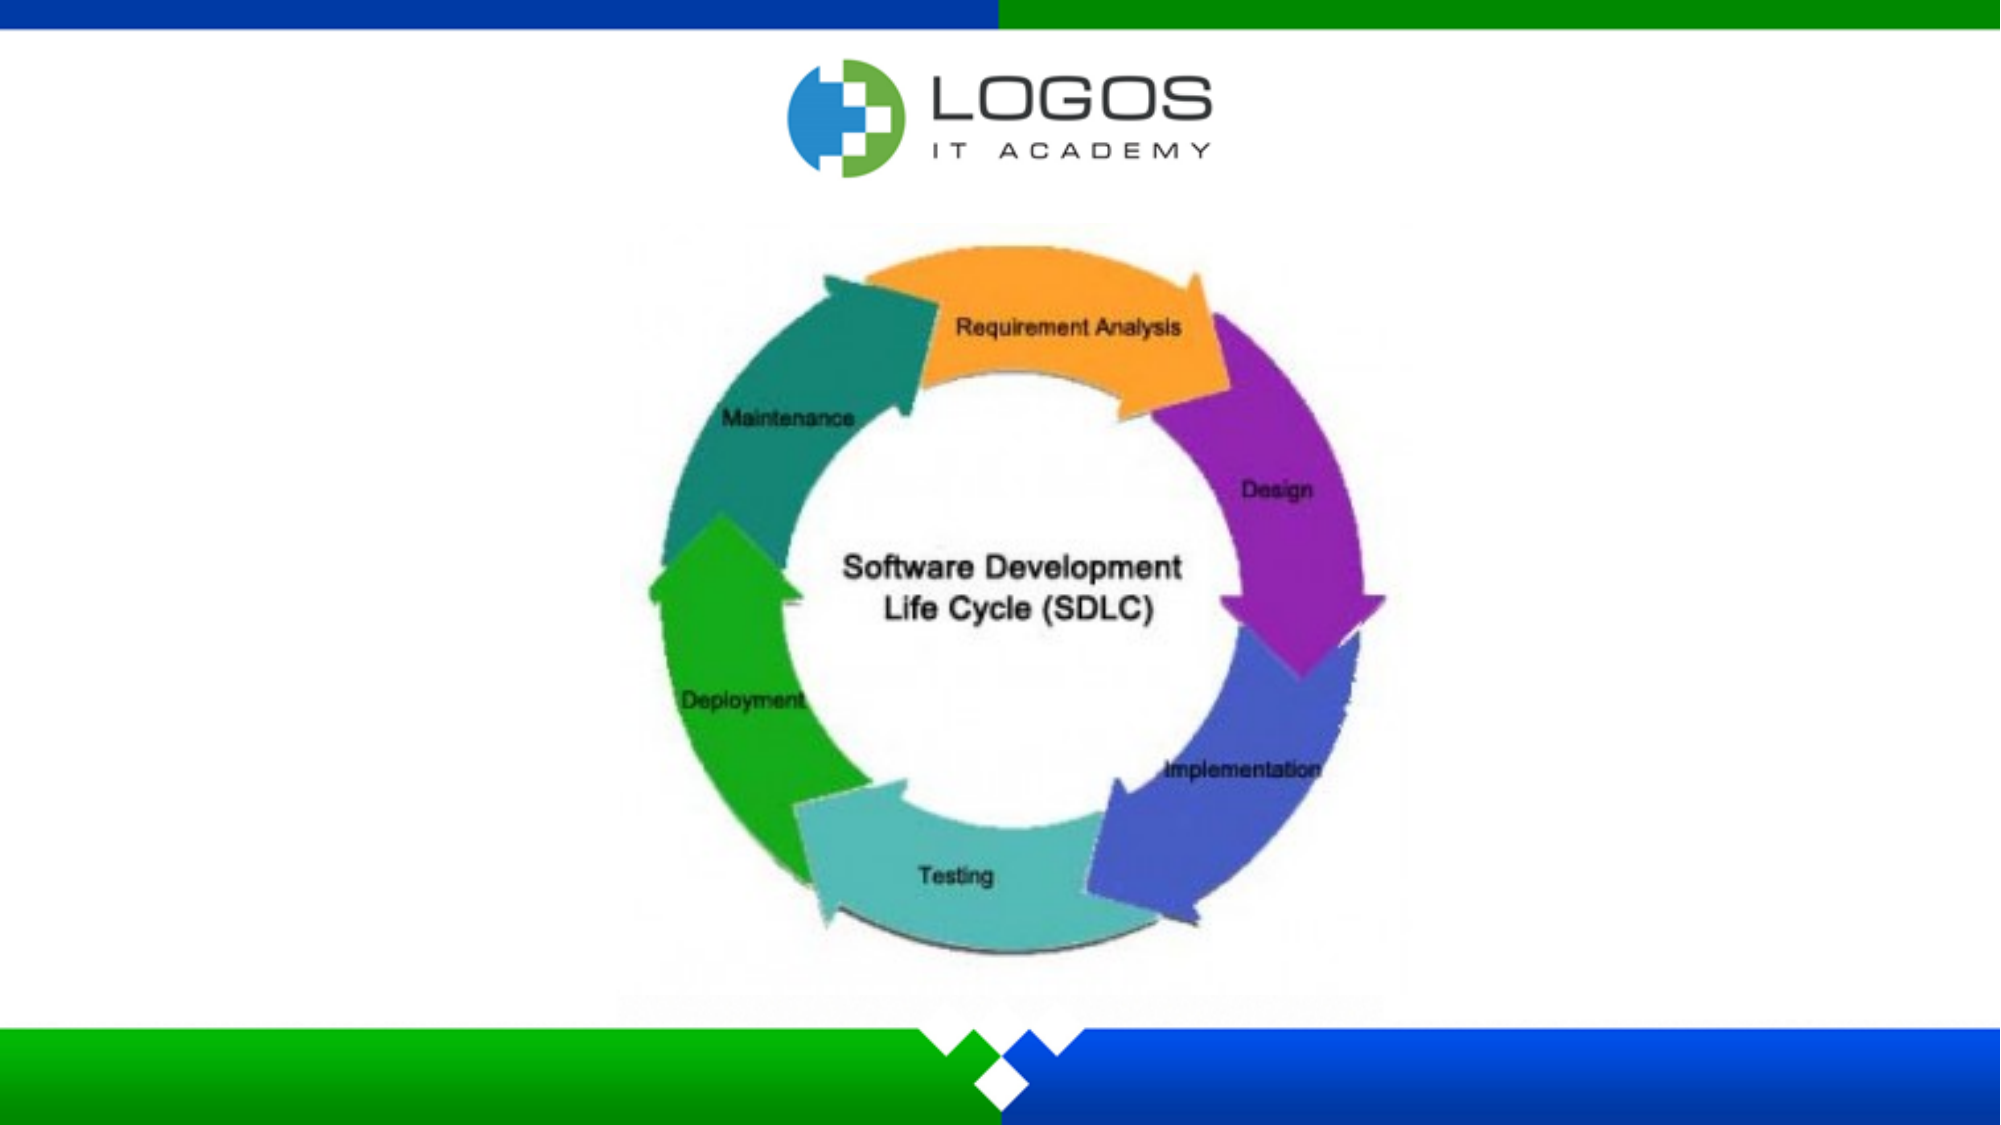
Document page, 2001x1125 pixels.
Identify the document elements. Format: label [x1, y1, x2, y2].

text_box [0, 0, 2000, 1125]
picture [620, 223, 1413, 995]
